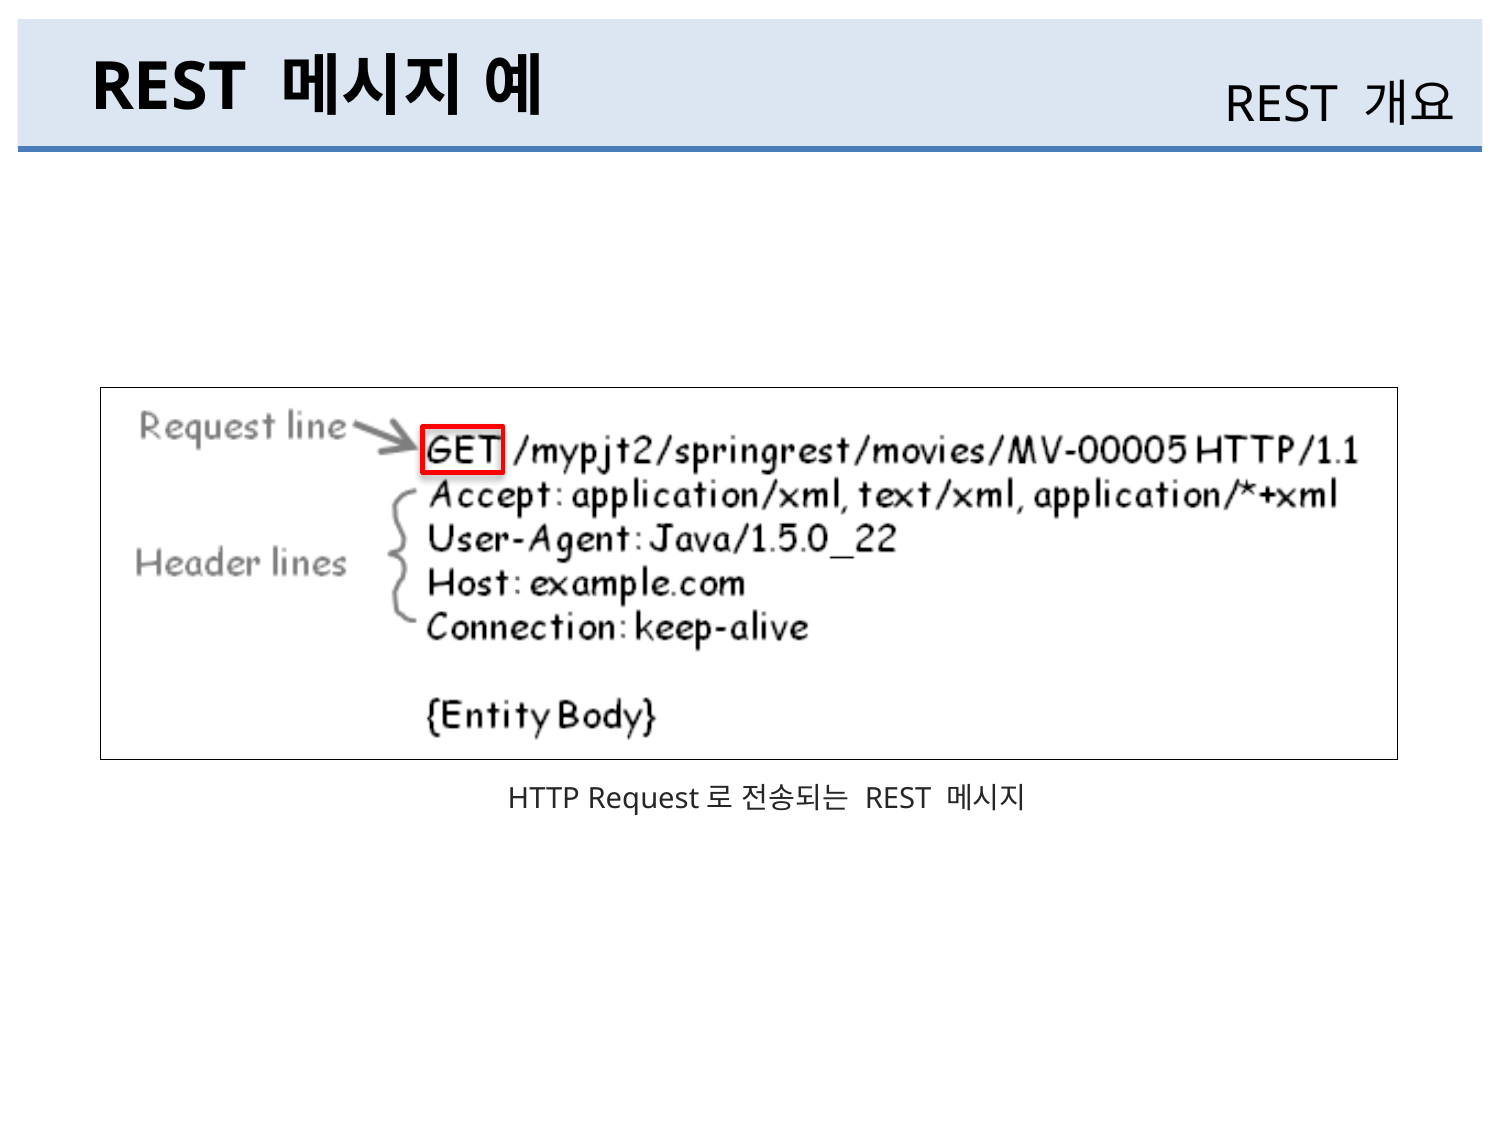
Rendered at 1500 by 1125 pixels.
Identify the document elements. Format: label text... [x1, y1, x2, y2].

title REST 메시지 예 [75, 19, 857, 147]
list REST 개요 [903, 64, 1471, 147]
picture [100, 387, 1398, 760]
text_box HTTP Request로 전송되는 REST 메시지 [492, 772, 1042, 822]
